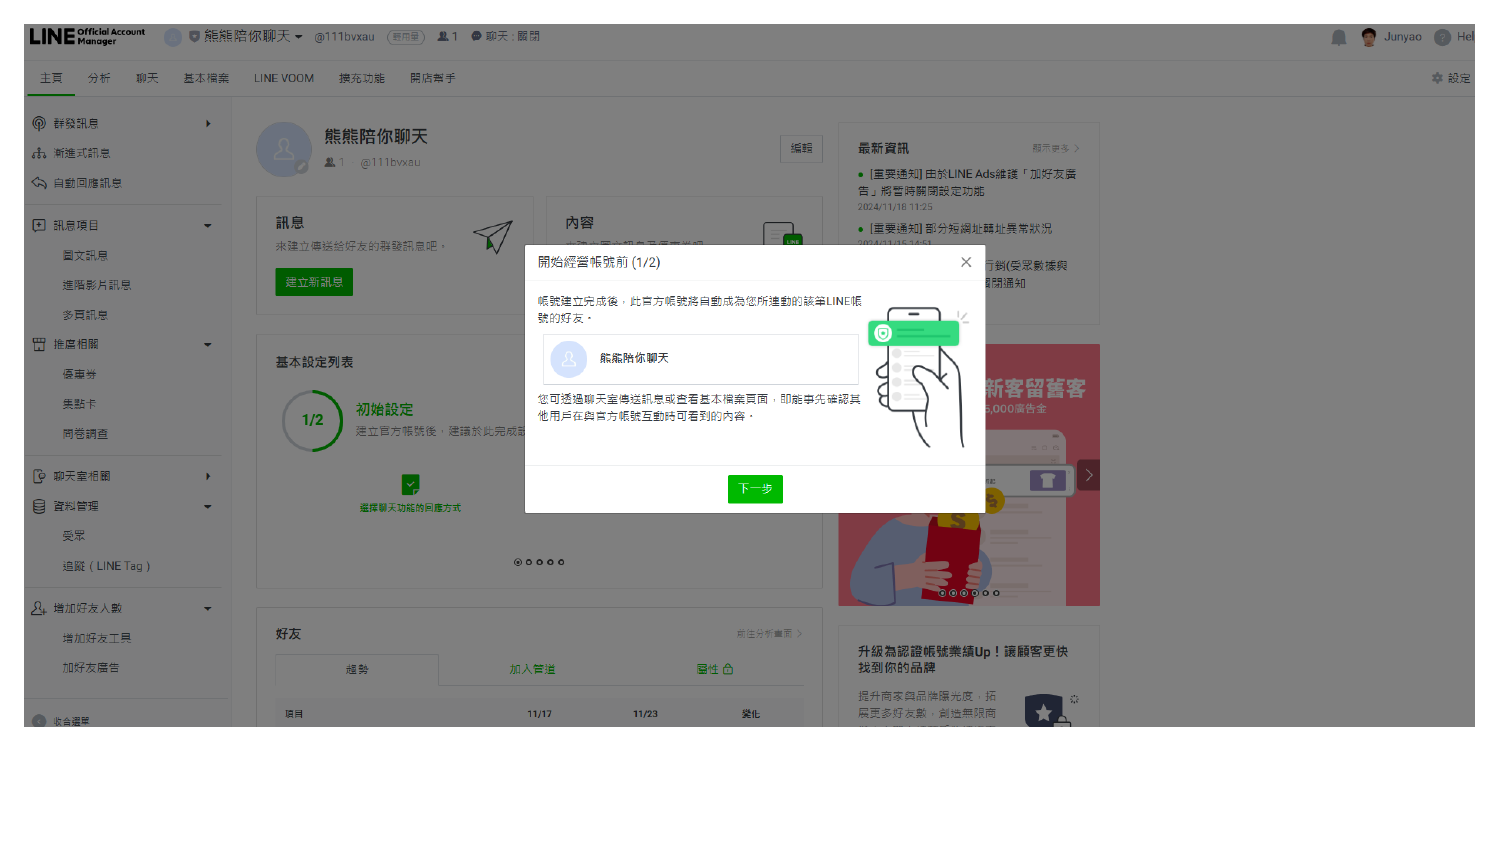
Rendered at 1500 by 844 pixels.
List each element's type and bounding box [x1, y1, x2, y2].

picture [24, 24, 1476, 727]
